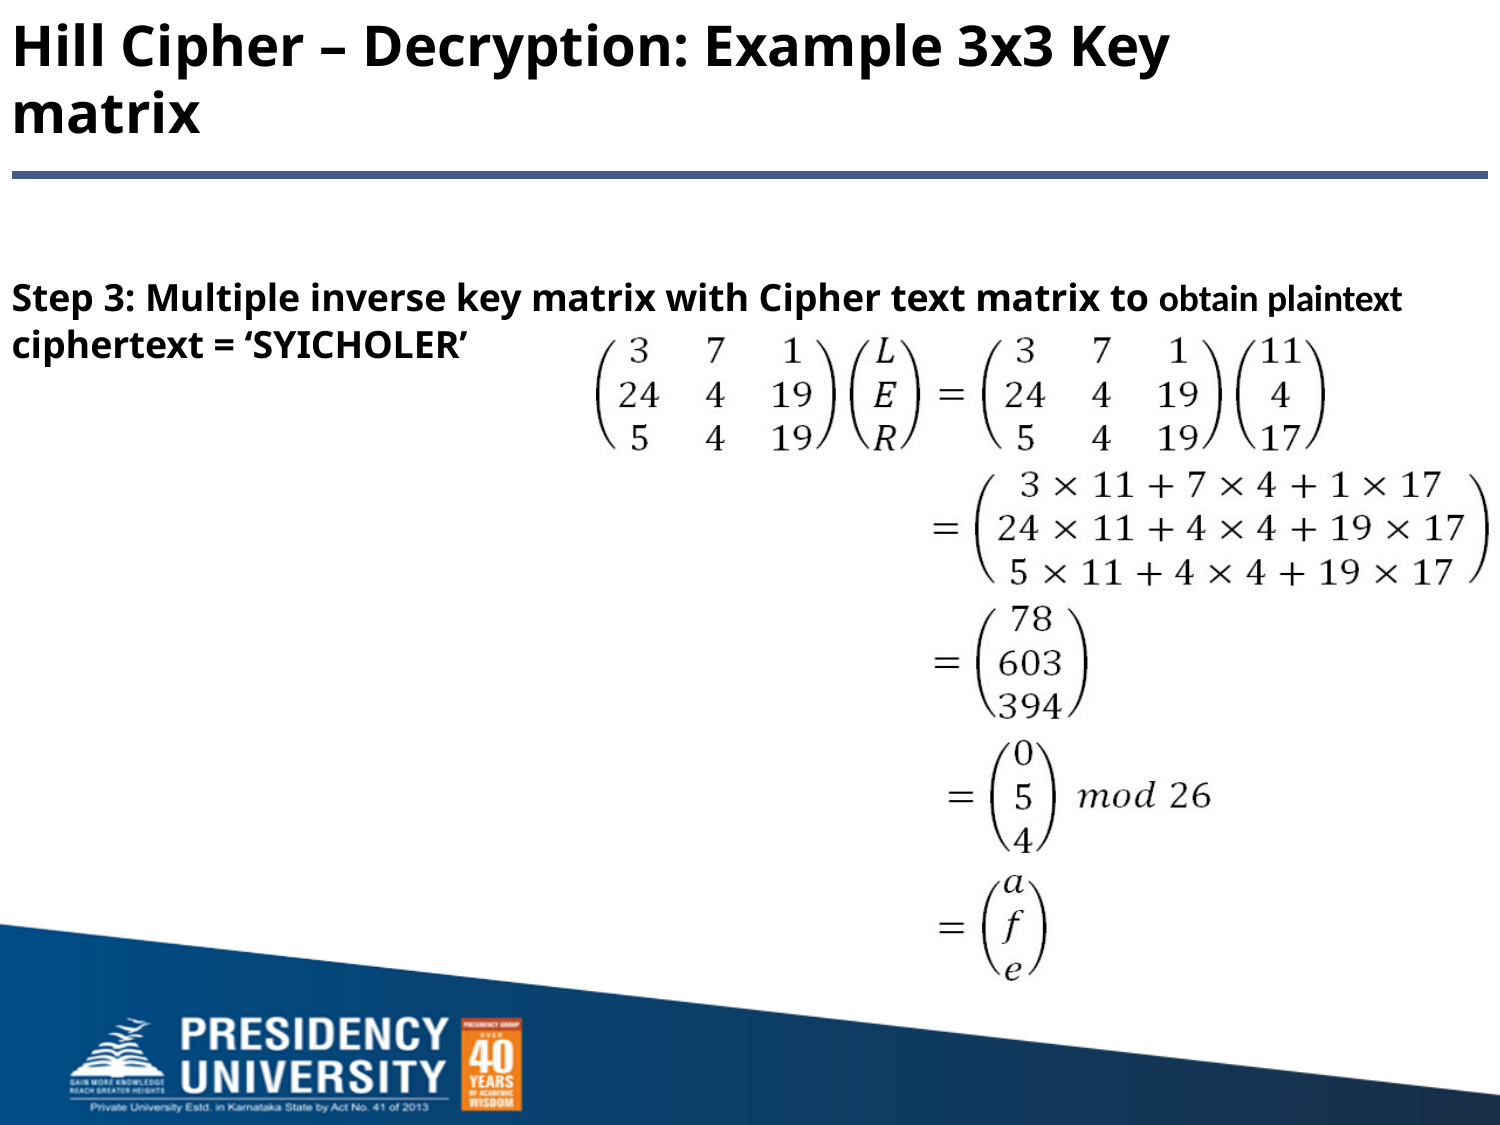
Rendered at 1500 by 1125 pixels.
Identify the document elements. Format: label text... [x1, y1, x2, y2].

picture [0, 330, 1500, 1125]
text_box Hill Cipher – Decryption: Example 3x3 Key matrix [10, 8, 1284, 145]
text_box Step 3: Multiple inverse key matrix with Cipher text matrix to obtain plaintext ciphertext = ‘SYICHOLER’ [10, 272, 1492, 366]
